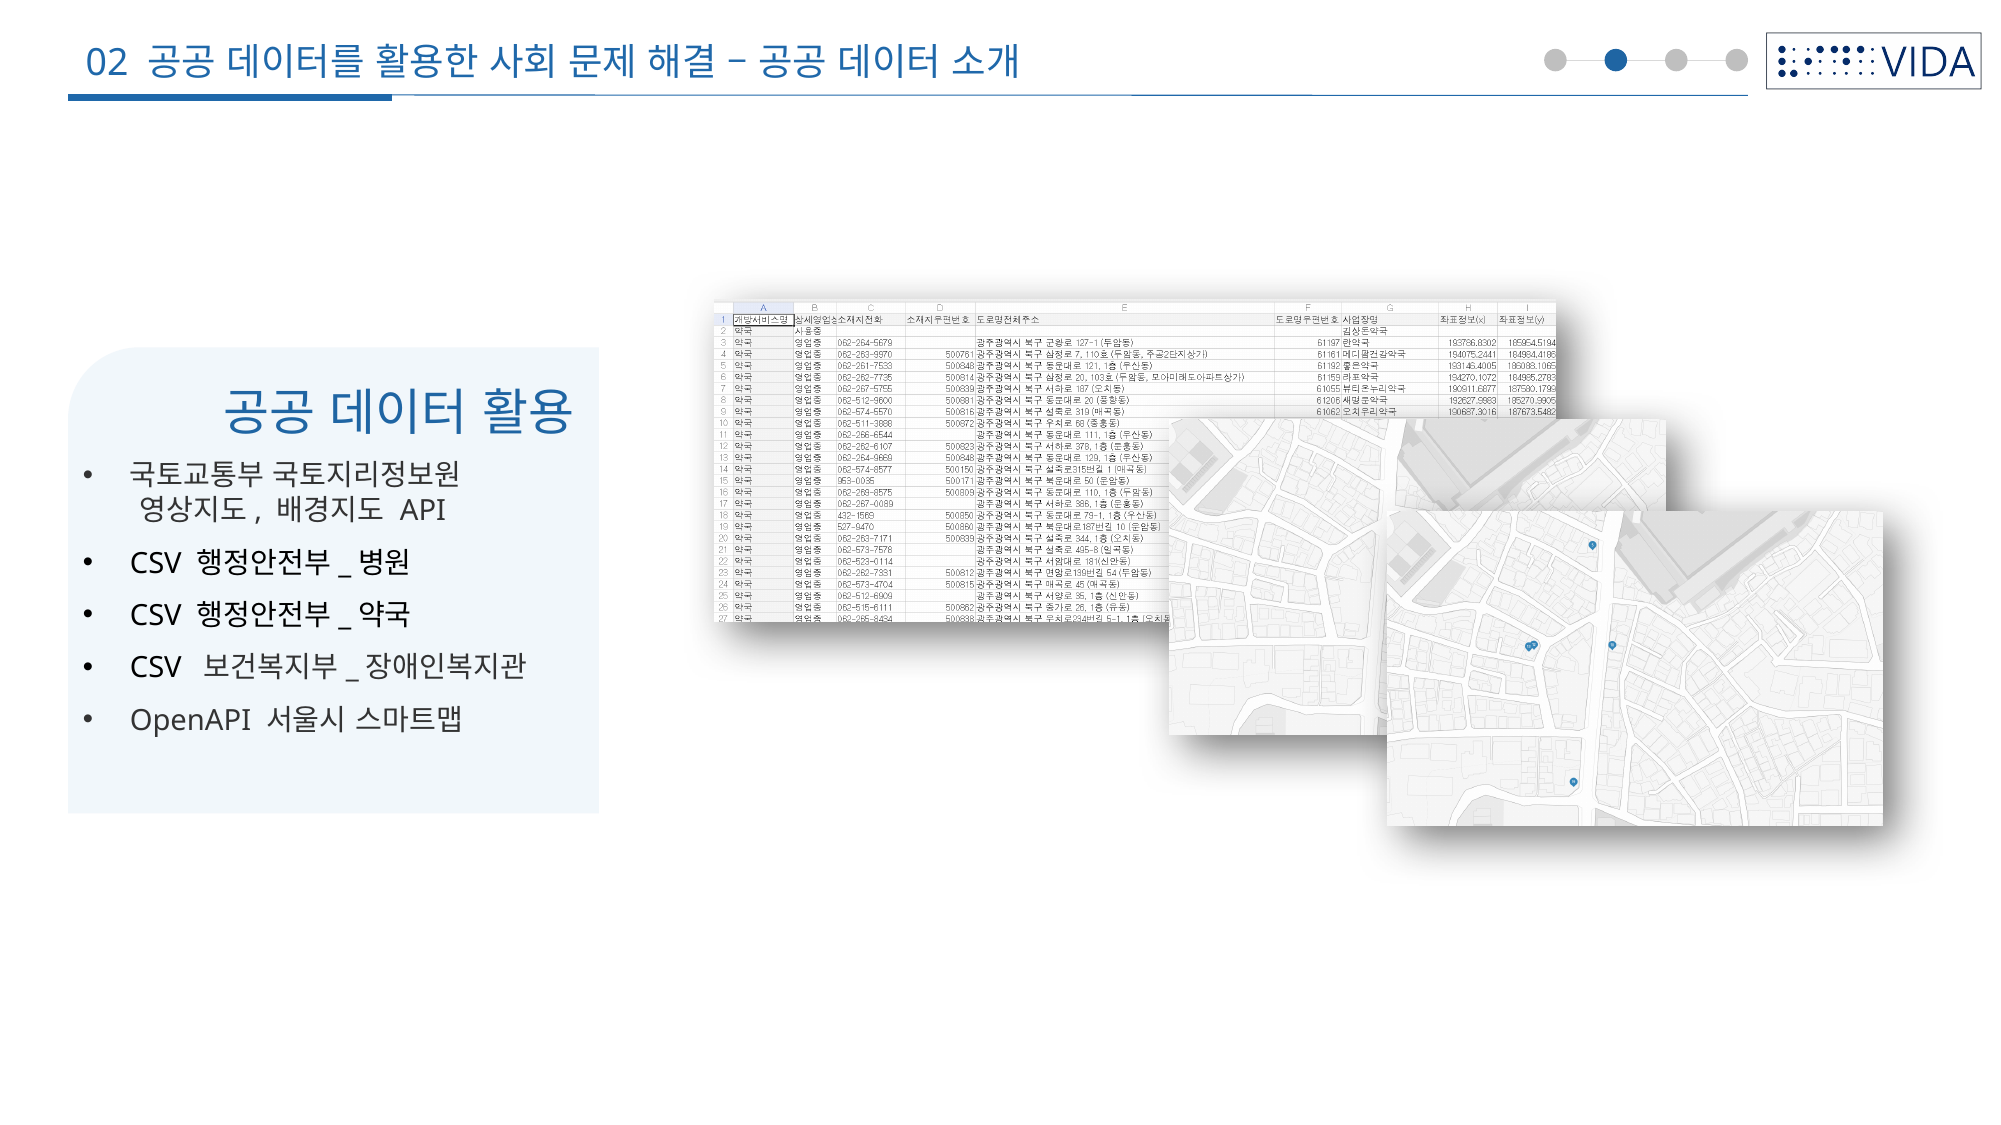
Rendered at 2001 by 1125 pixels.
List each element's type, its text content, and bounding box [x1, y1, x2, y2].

text_box 02 공공 데이터를 활용한 사회 문제 해결 – 공공 데이터 소개 [70, 30, 1037, 91]
picture [1748, 11, 2000, 111]
text_box 국토교통부 국토지리정보원 영상지도, 배경지도 API CSV 행정안전부_병원 CSV 행정안전부_약국 CSV 보건복지부_장애인복지관 OpenAPI 서울시 스마트맵 [68, 449, 599, 779]
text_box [1544, 48, 1748, 72]
text_box 공공 데이터 활용 [209, 373, 590, 449]
text_box [67, 346, 600, 815]
picture [714, 299, 1883, 826]
